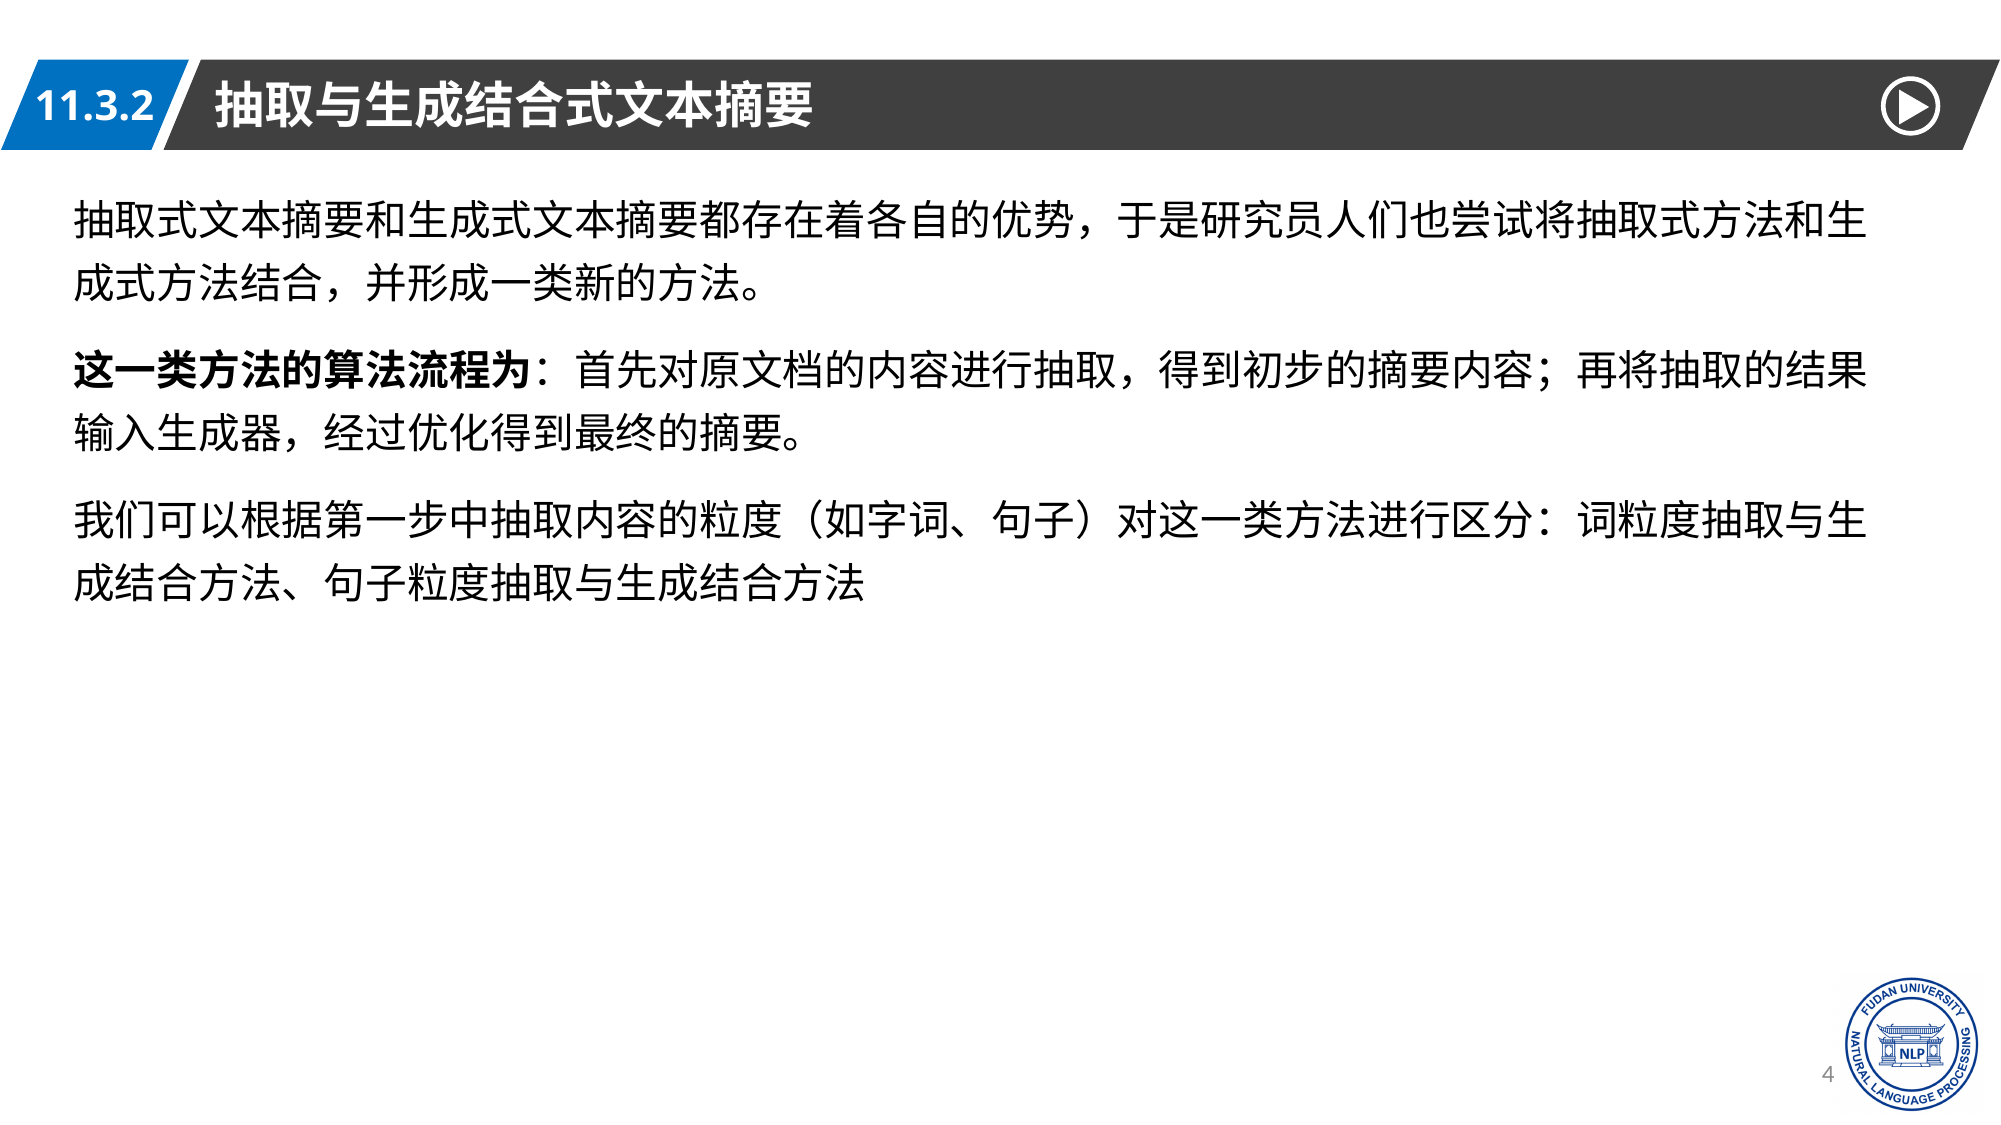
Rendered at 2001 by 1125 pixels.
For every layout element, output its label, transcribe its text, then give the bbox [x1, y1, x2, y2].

picture [1834, 972, 1985, 1117]
text_box 抽取式文本摘要和生成式文本摘要都存在着各自的优势，于是研究员人们也尝试将抽取式方法和生成式方法结合，并形成一类新的方法。 这一类方法的算法流程为：首先对原文档的内容进行抽取，得到初步的摘要内容；再将抽取的结果输入生成器，经过优化得到最终的摘要。 我们可以根据第一步中抽取内容的粒度（如字词、句子）对这一类方法进行区分：词粒度抽取与生成结合方法、句子粒度抽取与生成结合方法 [58, 174, 1925, 614]
text_box 抽取与生成结合式文本摘要 [199, 66, 830, 142]
text_box 11.3.2 [13, 71, 176, 137]
text_box [163, 59, 2000, 150]
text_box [1883, 78, 1939, 134]
slide_number 49 [1412, 1042, 1863, 1103]
text_box [1, 121, 157, 150]
text_box [33, 59, 189, 91]
